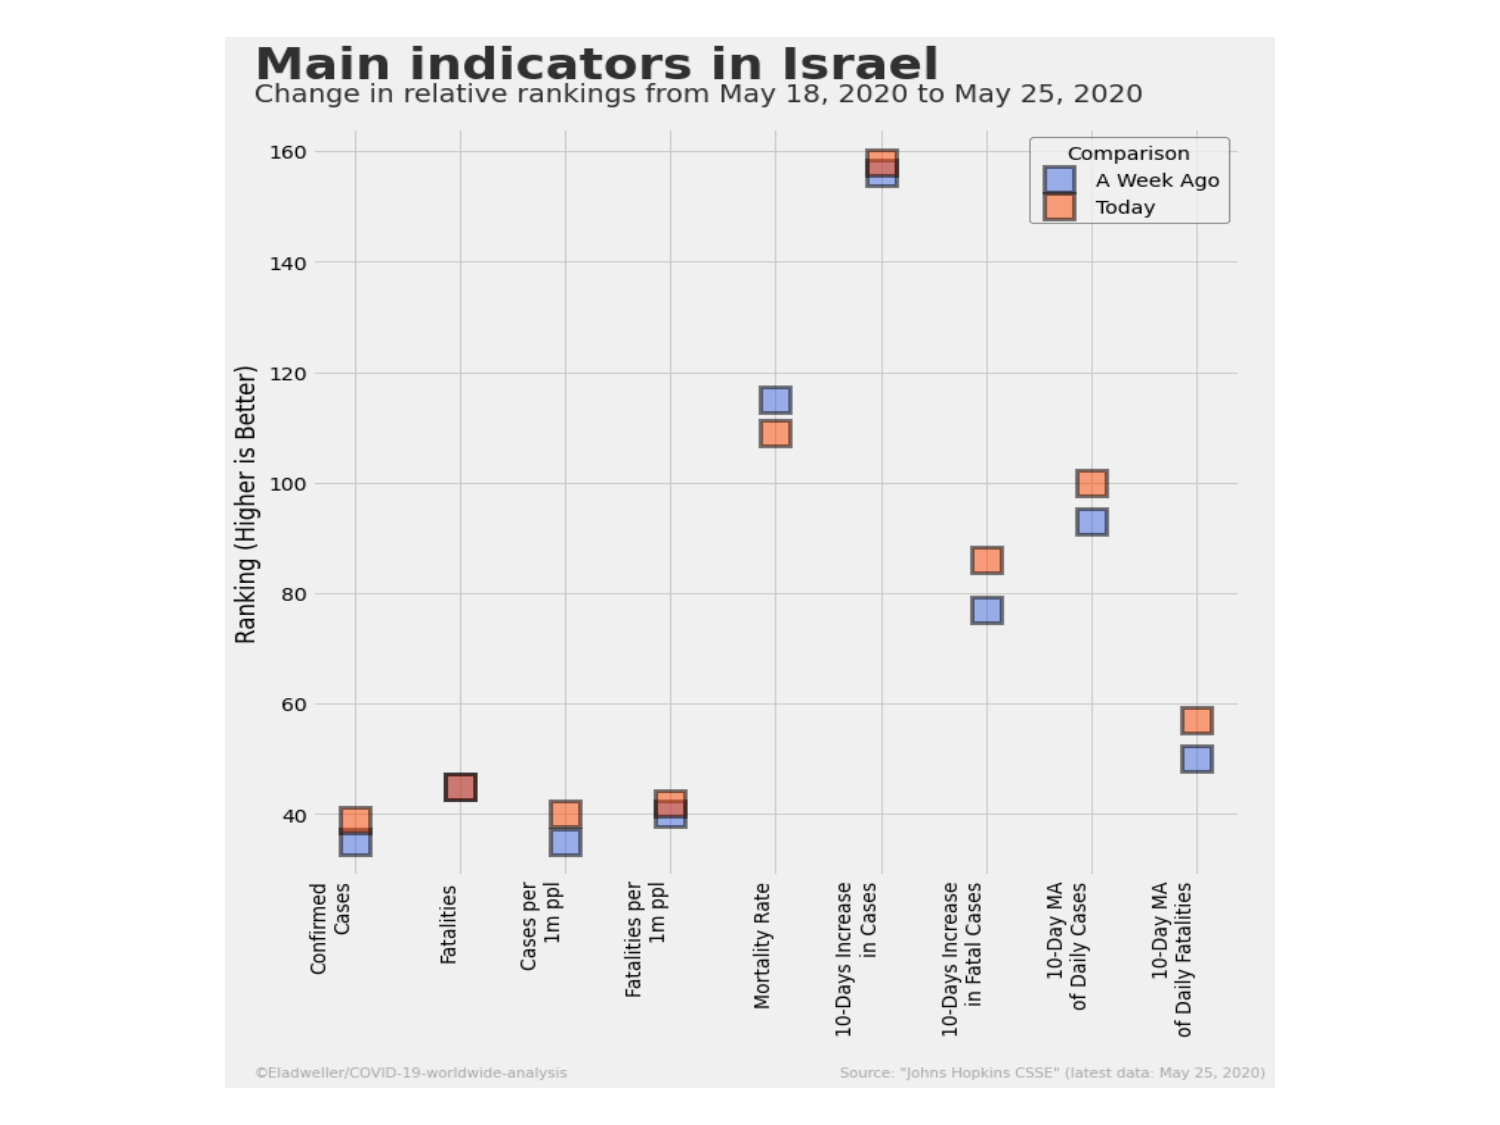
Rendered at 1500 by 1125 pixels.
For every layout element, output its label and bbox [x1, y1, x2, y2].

picture [224, 37, 1276, 1088]
